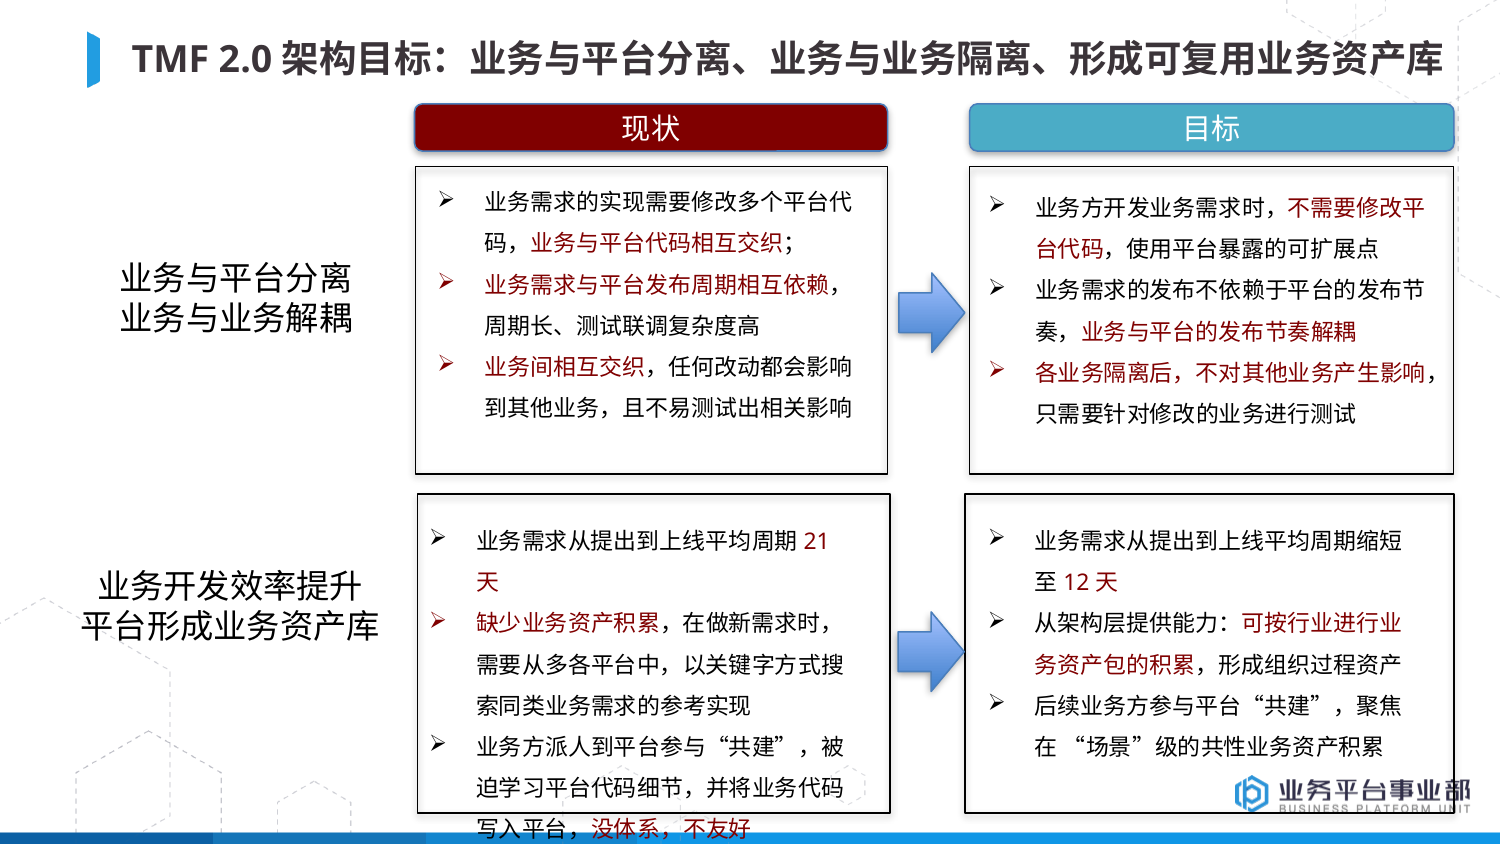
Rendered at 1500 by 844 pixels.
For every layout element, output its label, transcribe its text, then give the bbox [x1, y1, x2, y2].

text_box 业务方开发业务需求时，不需要修改平台代码，使用平台暴露的可扩展点 业务需求的发布不依赖于平台的发布节奏，业务与平台的发布节奏解耦 各业务隔离后，不对其他业务产生影响，只需要针对修改的业务进行测试 [973, 172, 1458, 435]
text_box [969, 166, 1454, 474]
picture [0, 0, 1500, 844]
text_box [417, 493, 890, 813]
title TMF 2.0架构目标：业务与平台分离、业务与业务隔离、形成可复用业务资产库 [116, 26, 1479, 94]
text_box 业务需求的实现需要修改多个平台代码，业务与平台代码相互交织； 业务需求与平台发布周期相互依赖，周期长、测试联调复杂度高 业务间相互交织，任何改动都会影响到其他业务，且不易测试出相关影响 [422, 166, 882, 429]
text_box [898, 611, 965, 692]
text_box 现状 [414, 103, 888, 152]
text_box [964, 493, 1454, 813]
text_box 业务需求从提出到上线平均周期21天 缺少业务资产积累，在做新需求时，需要从多各平台中，以关键字方式搜索同类业务需求的参考实现 业务方派人到平台参与“共建”，被迫学习平台代码细节，并将业务代码写入平台，没体系，不友好 [414, 505, 873, 844]
text_box 业务开发效率提升 平台形成业务资产库 [45, 558, 411, 653]
text_box [898, 272, 965, 353]
text_box 业务需求从提出到上线平均周期缩短至12天 从架构层提供能力：可按行业进行业务资产包的积累，形成组织过程资产 后续业务方参与平台“共建”，聚焦在 “场景”级的共性业务资产积累 [973, 505, 1432, 768]
text_box 目标 [969, 103, 1454, 152]
text_box [415, 166, 888, 474]
text_box 业务与平台分离 业务与业务解耦 [104, 249, 368, 344]
